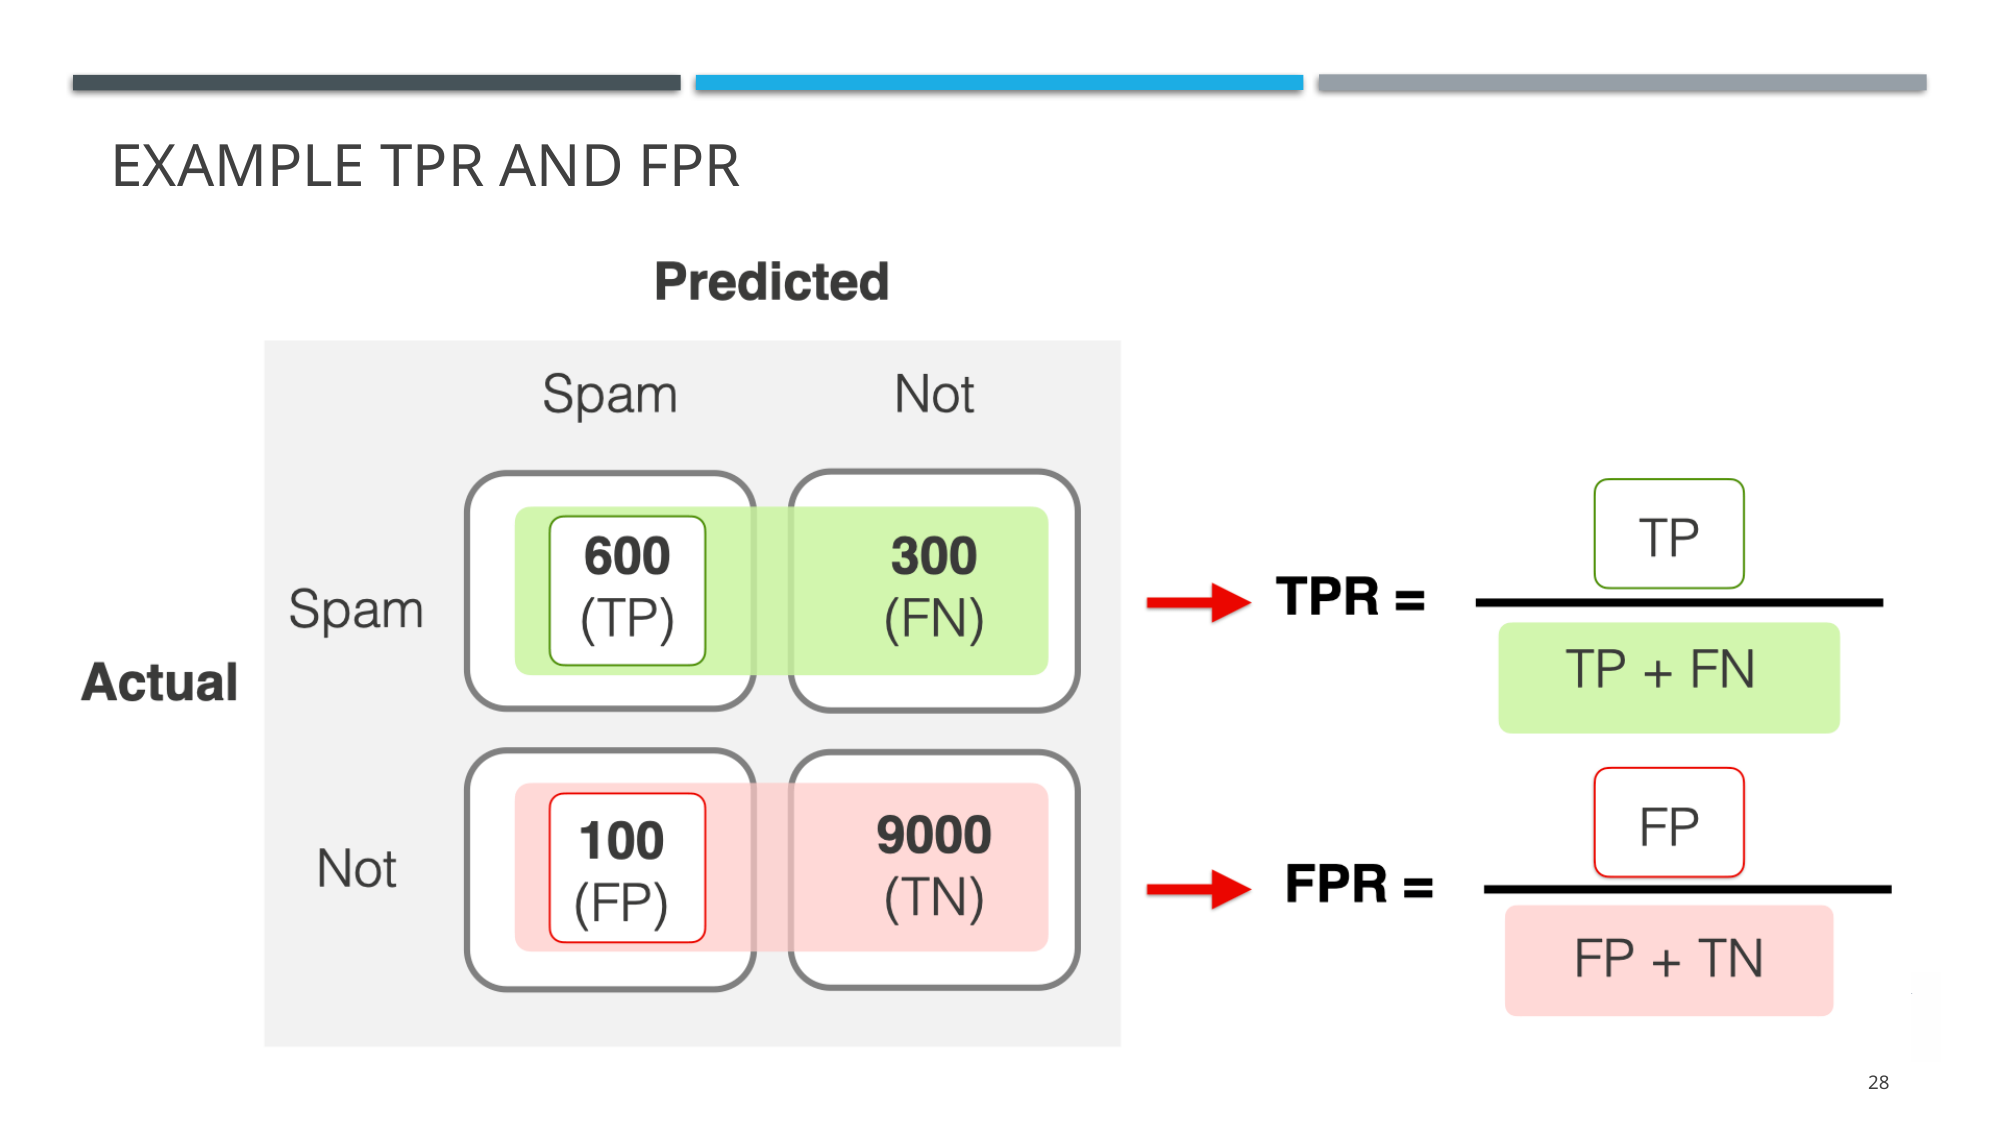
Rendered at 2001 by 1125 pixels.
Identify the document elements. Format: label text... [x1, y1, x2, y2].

picture [44, 239, 1941, 1064]
slide_number 28 [1732, 1075, 1905, 1114]
title Example TPR and FPR [95, 115, 1905, 206]
